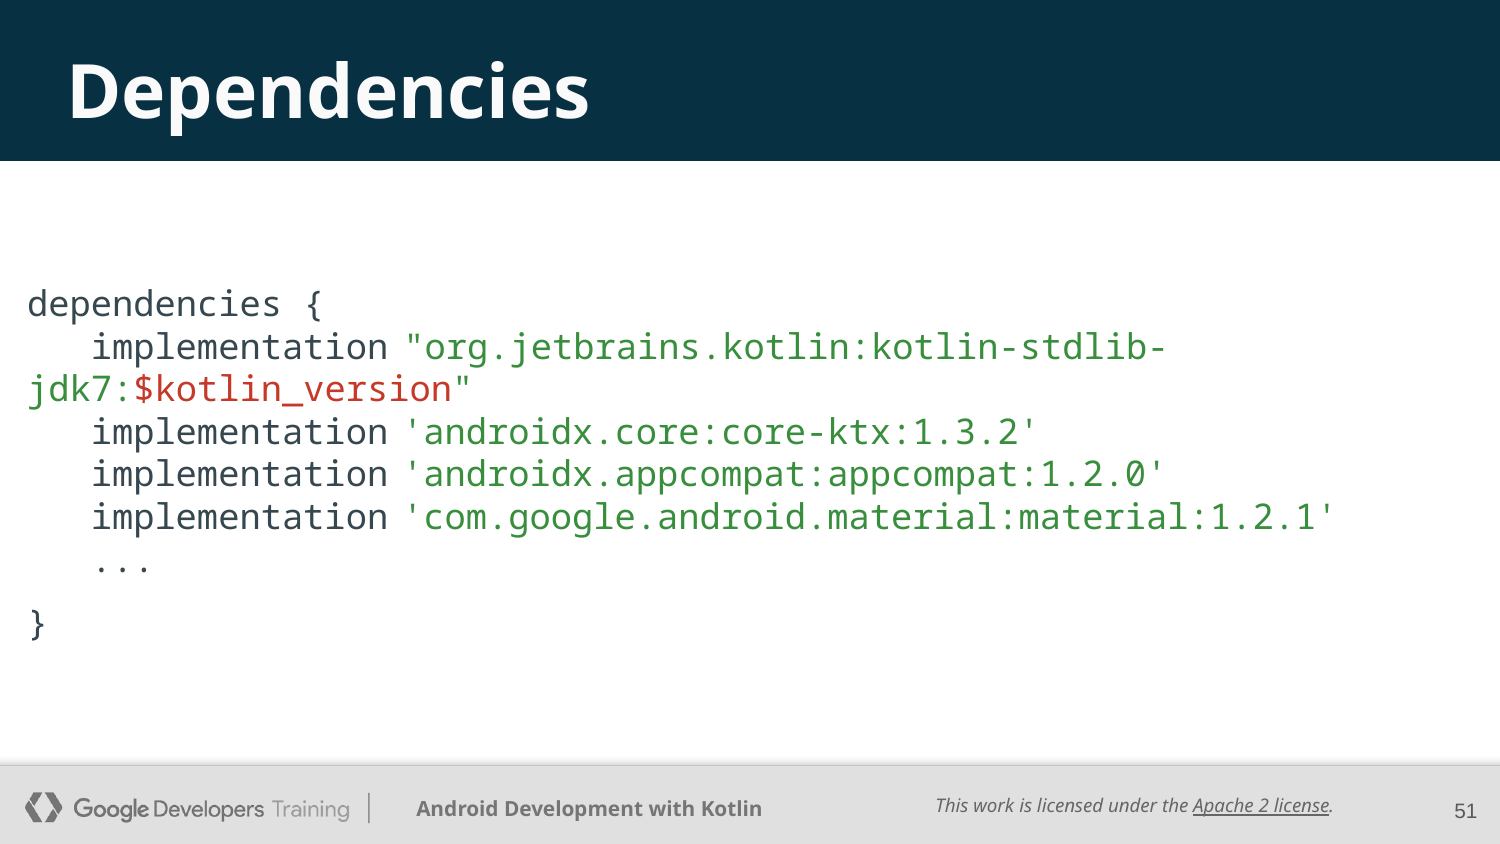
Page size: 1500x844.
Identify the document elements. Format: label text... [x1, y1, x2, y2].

slide_number ‹#› [1402, 777, 1493, 842]
list dependencies { implementation "org.jetbrains.kotlin:kotlin-stdlib-jdk7:$kotlin_version" implementation 'androidx.core:core-ktx:1.3.2' implementation 'androidx.appcompat:appcompat:1.2.0' implementation 'com.google.android.material:material:1.2.1' ... } [12, 266, 1497, 657]
picture [0, 161, 1500, 844]
title Dependencies [51, 28, 1449, 122]
